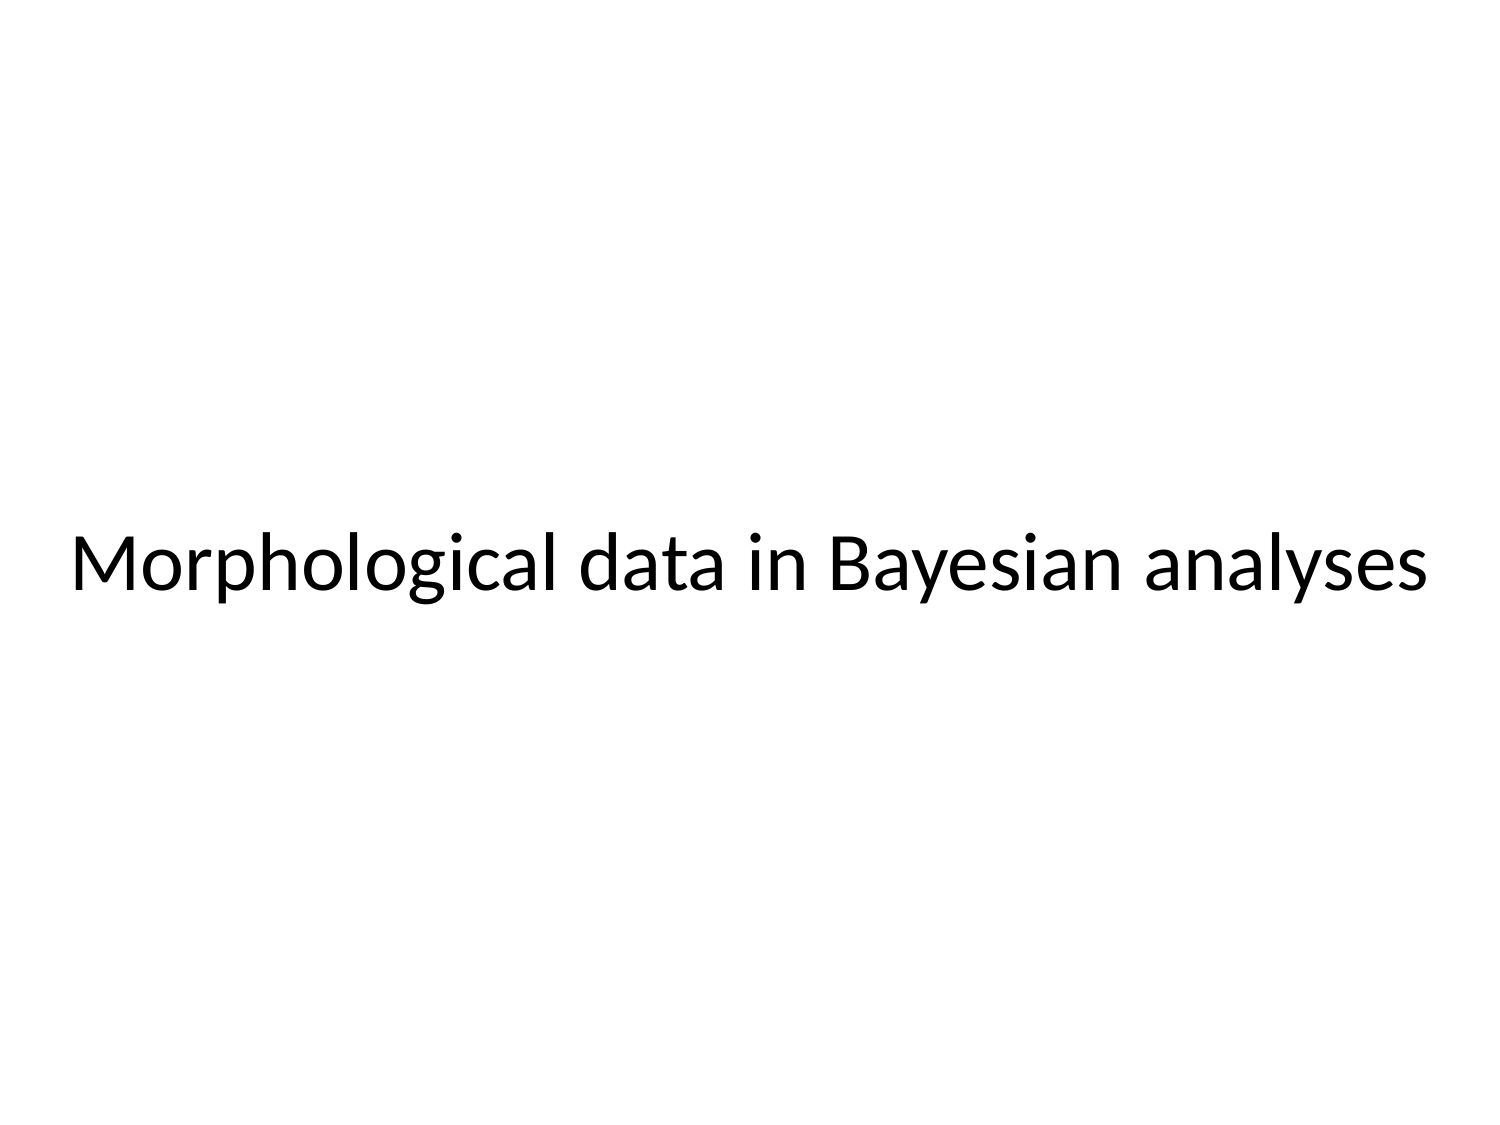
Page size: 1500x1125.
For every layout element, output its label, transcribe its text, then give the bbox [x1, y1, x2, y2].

text_box Morphological data in Bayesian analyses [24, 499, 1475, 615]
